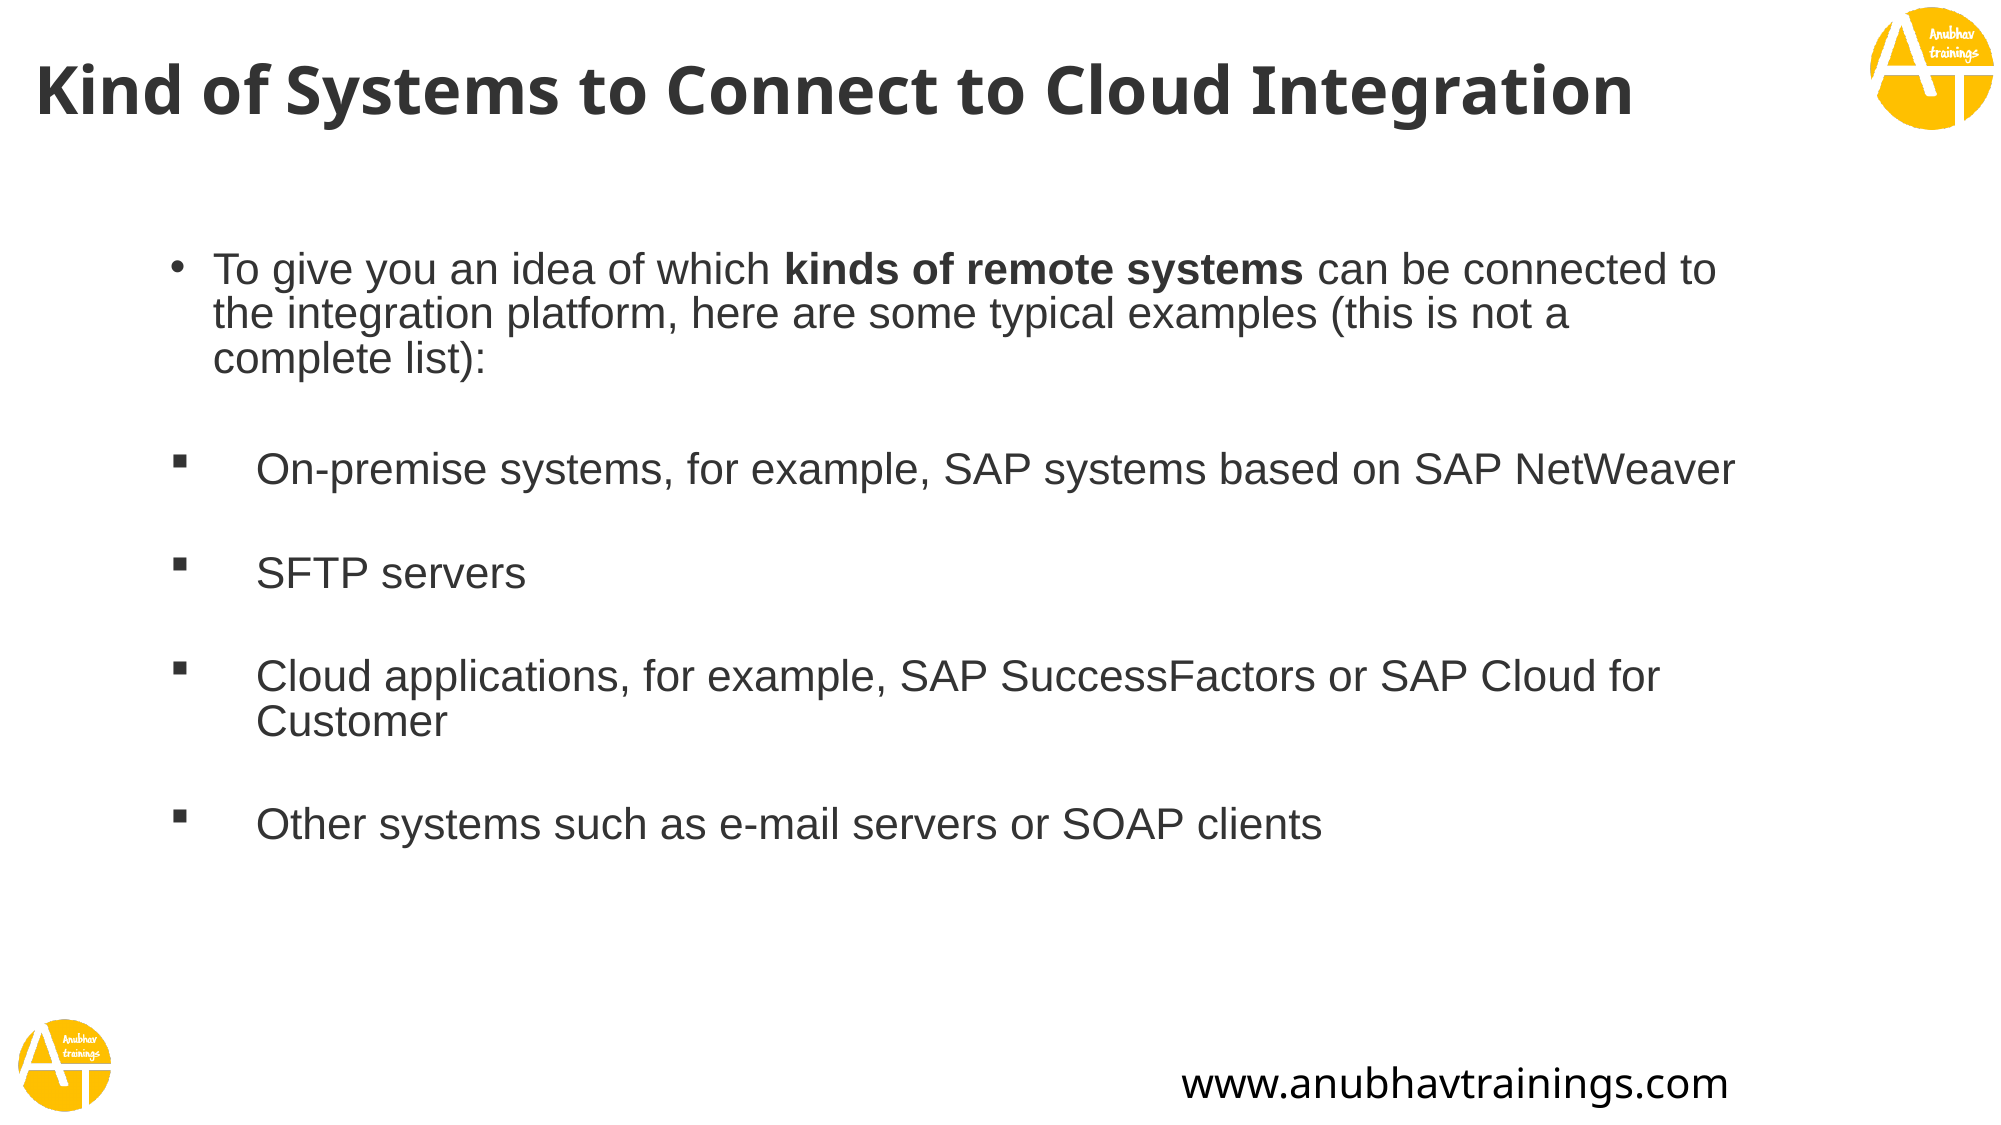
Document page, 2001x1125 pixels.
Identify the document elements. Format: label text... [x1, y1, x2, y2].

title Kind of Systems to Connect to Cloud Integration [19, 24, 1745, 243]
text_box www.anubhavtrainings.com [1166, 1049, 1837, 1114]
picture [9, 1013, 116, 1119]
list To give you an idea of which kinds of remote systems can be connected to the integration platform, here are some typical examples (this is not a complete list): On-premise systems, for example, SAP systems based on SAP NetWeaver SFTP servers Cloud applications, for example, SAP SuccessFactors or SAP Cloud for Customer Other systems such as e-mail servers or SOAP clients [154, 241, 1770, 884]
picture [1858, 0, 2000, 140]
